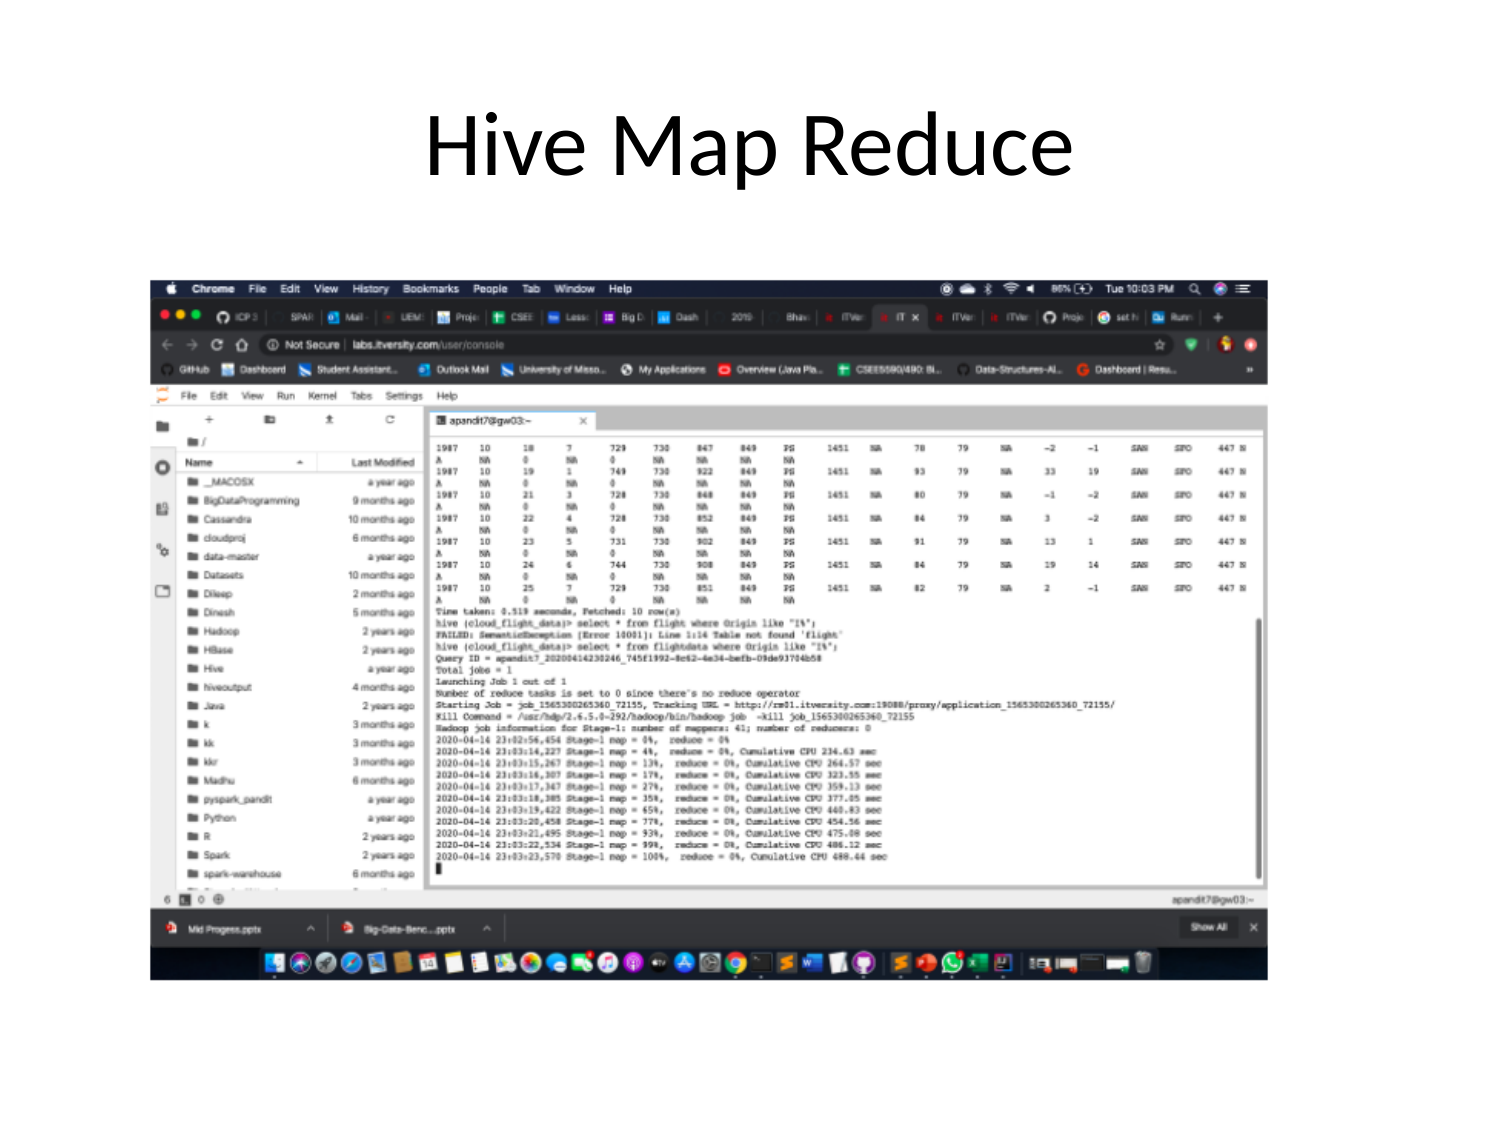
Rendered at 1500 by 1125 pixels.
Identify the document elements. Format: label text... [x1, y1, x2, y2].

title Hive Map Reduce [75, 45, 1425, 233]
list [108, 262, 1392, 1006]
